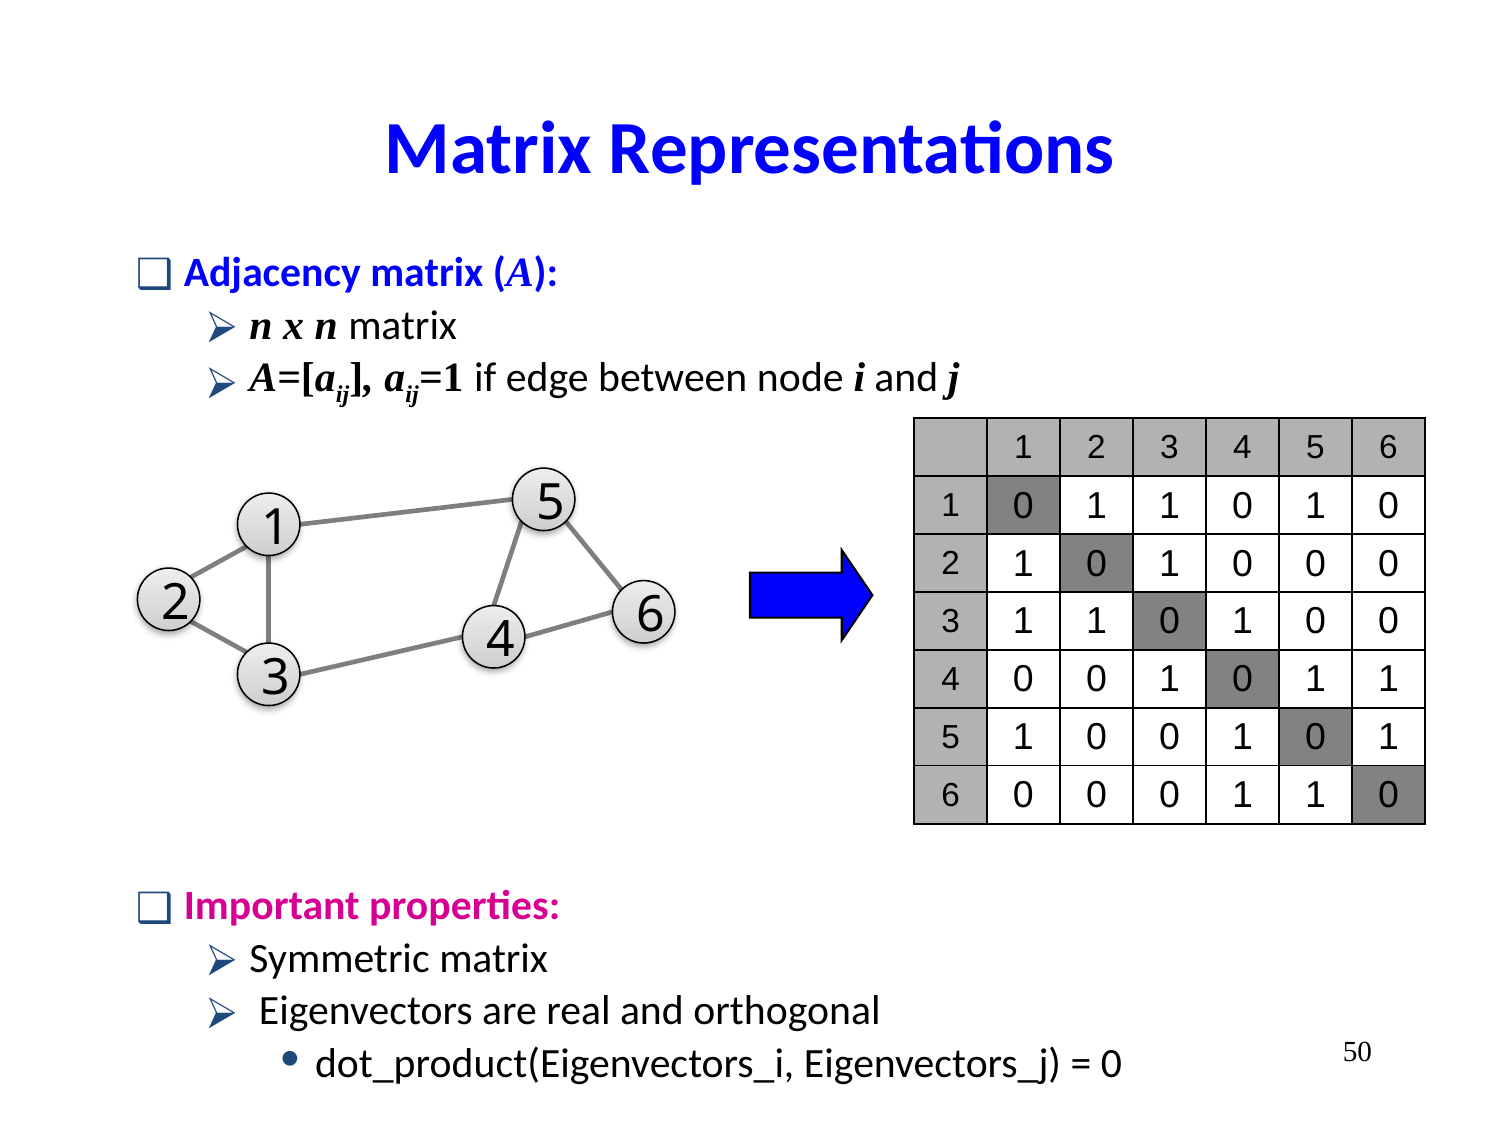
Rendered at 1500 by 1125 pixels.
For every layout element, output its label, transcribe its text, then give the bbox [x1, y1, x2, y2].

table_cell 1 [1207, 709, 1278, 765]
slide_number ‹#› [1074, 1025, 1388, 1100]
list Adjacency matrix (A): n x n matrix A=[aij], aij=1 if edge between node i and j Important properties: Symmetric matrix Eigenvectors are real and orthogonal dot_product(Eigenvectors_i, Eigenvectors_j) = 0 [112, 237, 1388, 1075]
table_header 4 [1207, 419, 1278, 475]
table_cell 1 [1353, 651, 1424, 707]
table_cell 0 [988, 477, 1059, 533]
table_cell 1 [1061, 593, 1132, 649]
table_cell 2 [915, 535, 986, 591]
table_cell 0 [1353, 535, 1424, 591]
table_cell 1 [1280, 651, 1351, 707]
table_cell 5 [915, 709, 986, 765]
table_cell 1 [988, 709, 1059, 765]
table_cell 1 [988, 593, 1059, 649]
table_cell 0 [1061, 651, 1132, 707]
table_header 1 [988, 419, 1059, 475]
table_cell 1 [1134, 651, 1205, 707]
table_cell 1 [1134, 477, 1205, 533]
table_header 6 [1353, 419, 1424, 475]
table_header [915, 419, 986, 475]
table_header 3 [1134, 419, 1205, 475]
table_cell 0 [1280, 709, 1351, 765]
table_cell 1 [1280, 766, 1351, 823]
table_cell 3 [915, 593, 986, 649]
table_cell 6 [915, 766, 986, 823]
text_box [750, 550, 873, 641]
table_cell 0 [1134, 709, 1205, 765]
table_cell 0 [1207, 651, 1278, 707]
table_cell 1 [915, 477, 986, 533]
table_cell 0 [1134, 766, 1205, 823]
table_cell 0 [1134, 593, 1205, 649]
table_header 2 [1061, 419, 1132, 475]
table_cell 0 [1353, 766, 1424, 823]
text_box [137, 467, 676, 706]
table_cell 0 [988, 766, 1059, 823]
table_cell 0 [1280, 535, 1351, 591]
table_cell 0 [1353, 477, 1424, 533]
title Matrix Representations [112, 50, 1388, 237]
table_cell 0 [1061, 535, 1132, 591]
table_cell 0 [1061, 709, 1132, 765]
table_cell 0 [1280, 593, 1351, 649]
table_cell 0 [1061, 766, 1132, 823]
table_cell 0 [1207, 535, 1278, 591]
table_cell 1 [1207, 766, 1278, 823]
table_cell 1 [988, 535, 1059, 591]
table_cell 1 [1280, 477, 1351, 533]
table_cell 1 [1134, 535, 1205, 591]
table_cell 0 [1353, 593, 1424, 649]
table_cell 1 [1061, 477, 1132, 533]
table_header 5 [1280, 419, 1351, 475]
table_cell 1 [1353, 709, 1424, 765]
table_cell 1 [1207, 593, 1278, 649]
table_cell 0 [1207, 477, 1278, 533]
table_cell 4 [915, 651, 986, 707]
table_cell 0 [988, 651, 1059, 707]
